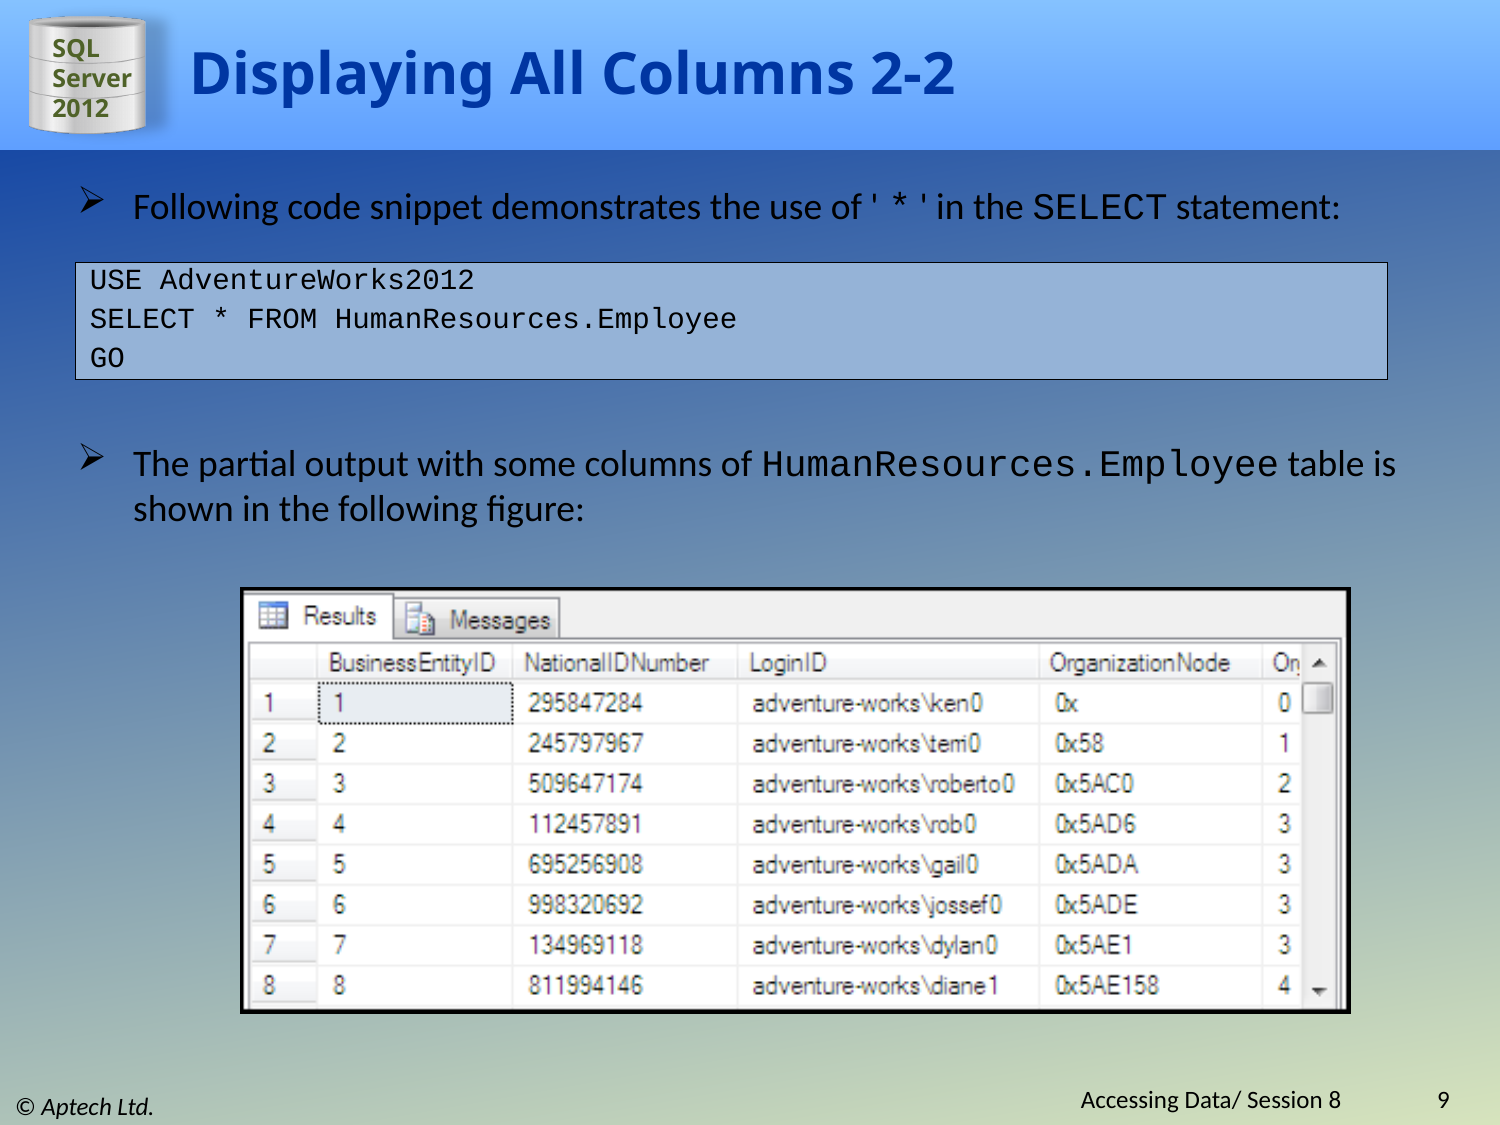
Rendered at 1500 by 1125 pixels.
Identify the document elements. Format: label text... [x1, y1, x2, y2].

text_box The partial output with some columns of HumanResources.Employee table is shown in the following figure: [62, 431, 1438, 537]
picture [24, 0, 150, 150]
title Displaying All Columns 2-2 [174, 37, 1426, 106]
slide_number 9 [1363, 1084, 1465, 1113]
footer Accessing Data/ Session 8 [375, 1084, 1363, 1113]
text_box Following code snippet demonstrates the use of ' * ' in the SELECT statement: [62, 174, 1438, 235]
text_box USE AdventureWorks2012 SELECT * FROM HumanResources.Employee GO [75, 262, 1388, 380]
picture [239, 587, 1351, 1015]
